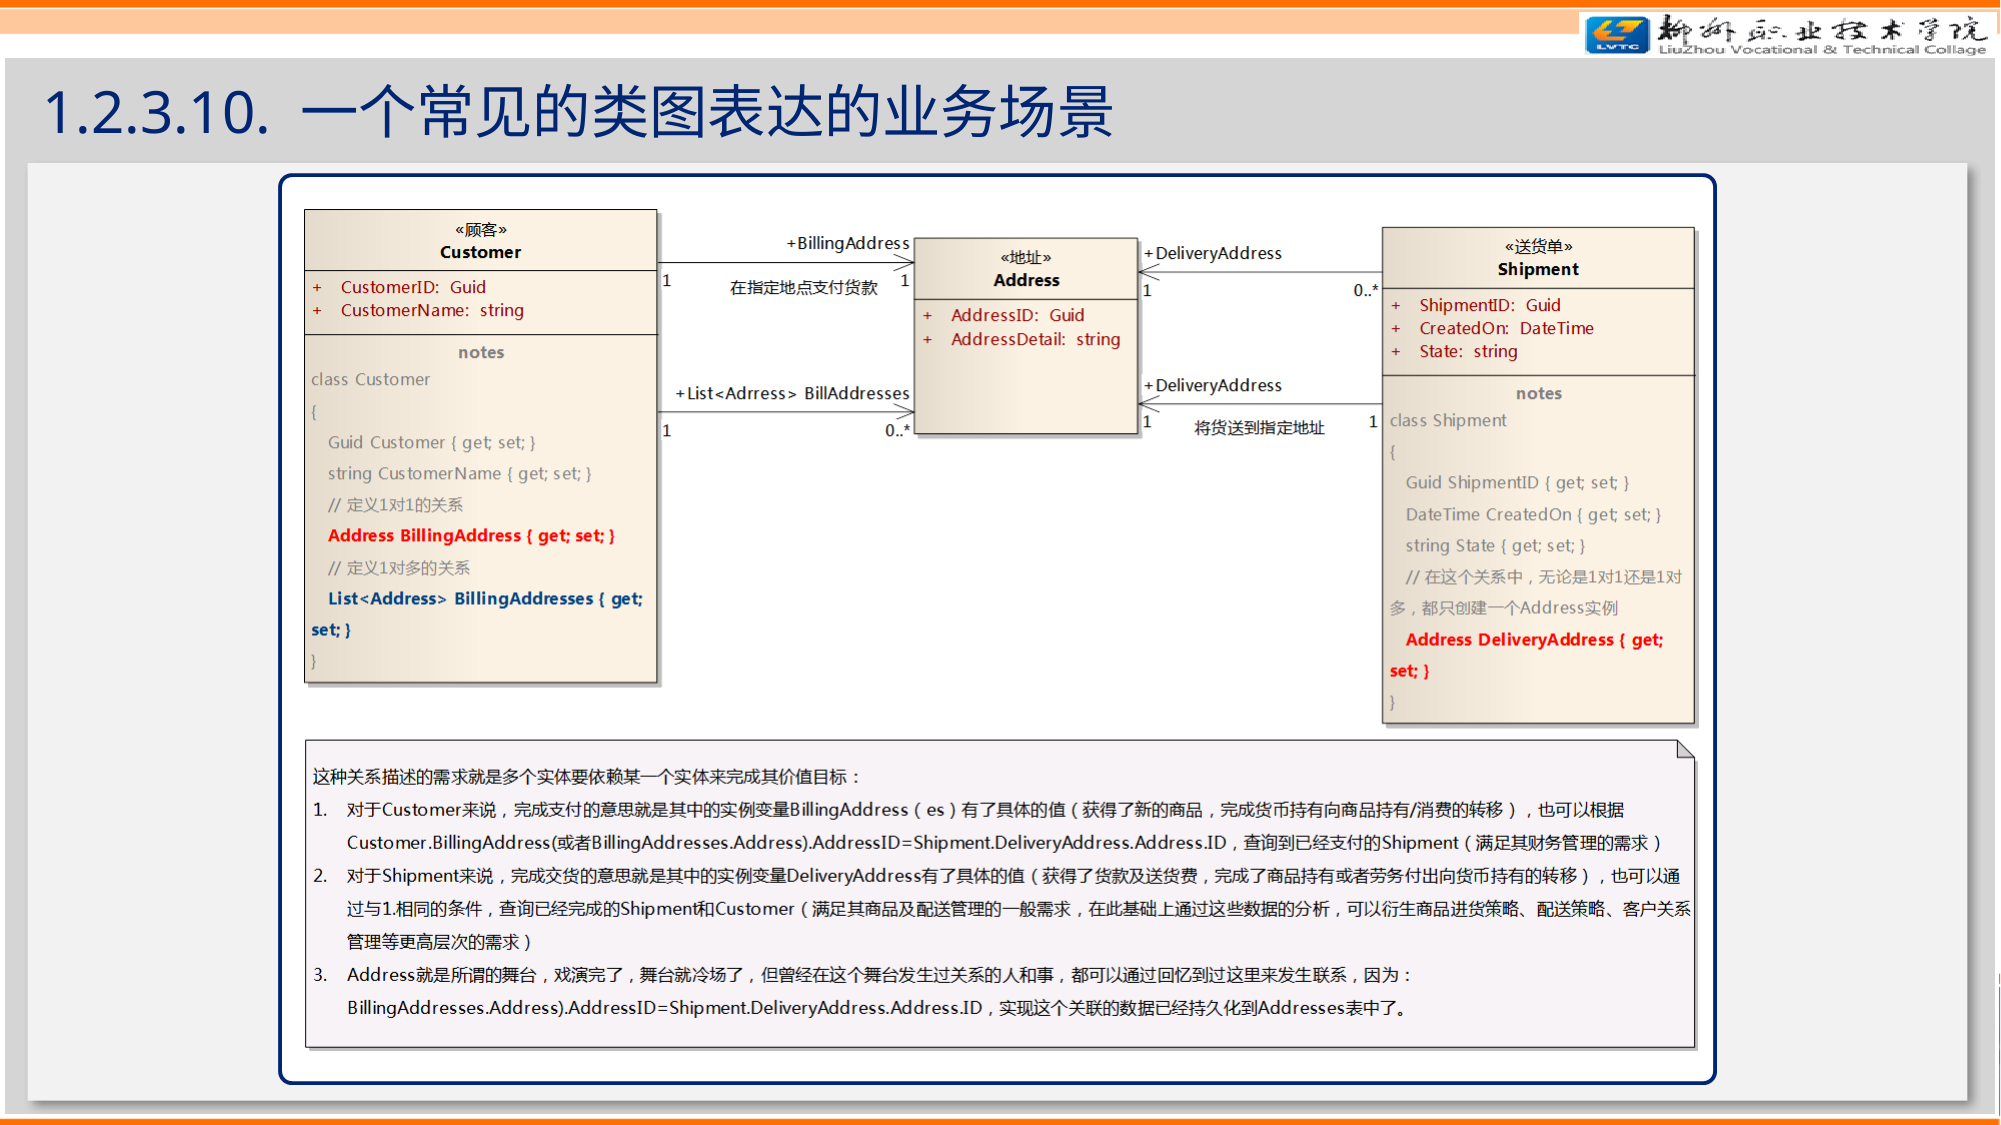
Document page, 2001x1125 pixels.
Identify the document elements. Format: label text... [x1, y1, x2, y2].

picture [278, 173, 1717, 1085]
picture [0, 0, 2001, 1125]
title 1.2.3.10. 一个常见的类图表达的业务场景 [27, 71, 1966, 151]
